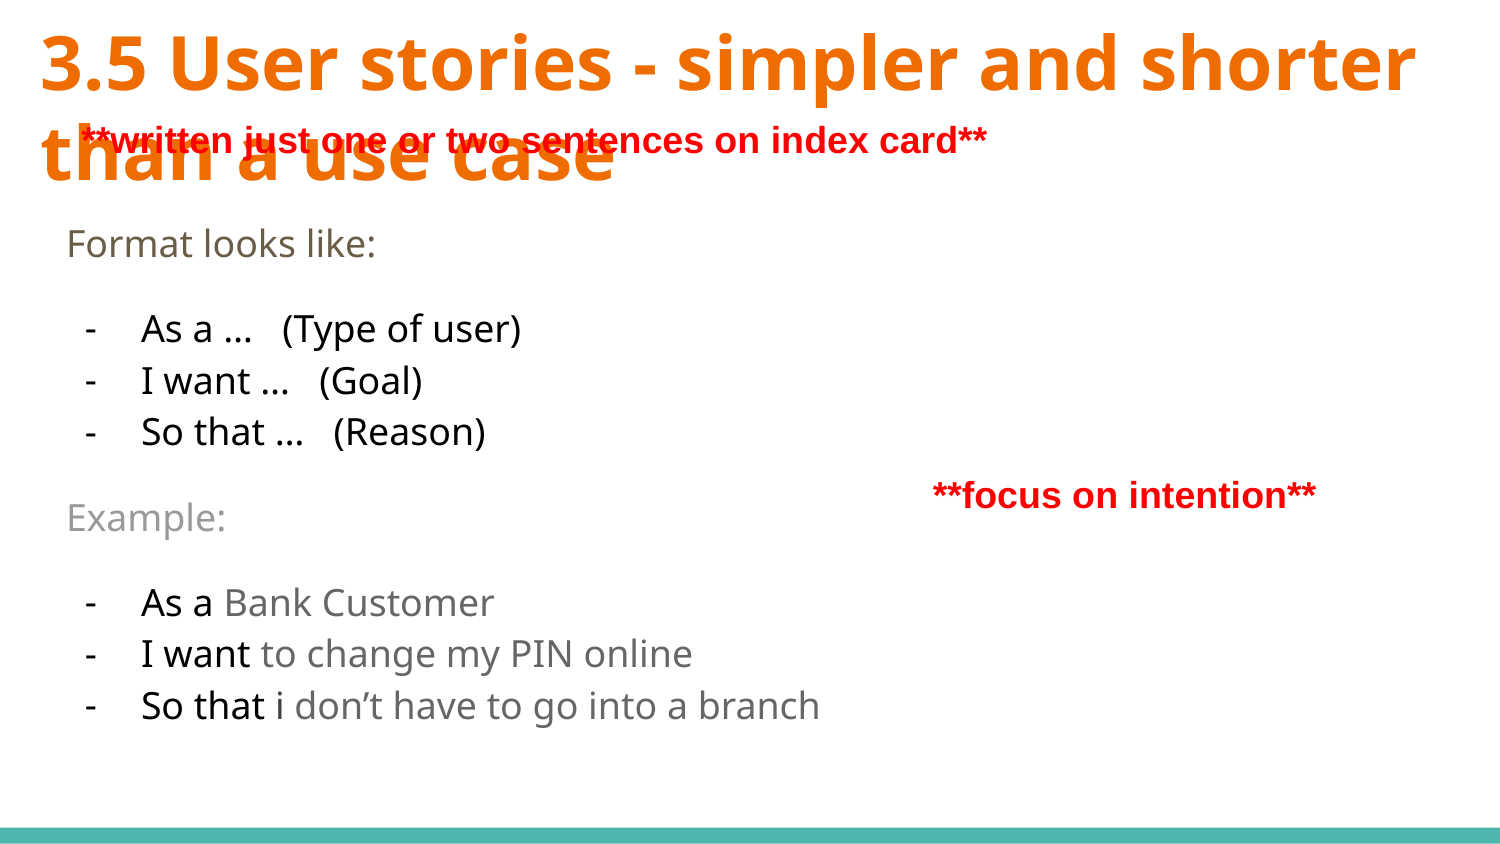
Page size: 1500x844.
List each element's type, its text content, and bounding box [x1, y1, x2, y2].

text_box **focus on intention** [917, 456, 1399, 522]
text_box **written just one or two sentences on index card** [66, 100, 1028, 183]
list Format looks like: As a … (Type of user) I want … (Goal) So that … (Reason) Example: As a Bank Customer I want to change my PIN online So that i don’t have to go into a branch [51, 198, 1449, 740]
title 3.5 User stories - simpler and shorter than a use case [25, 0, 1475, 116]
